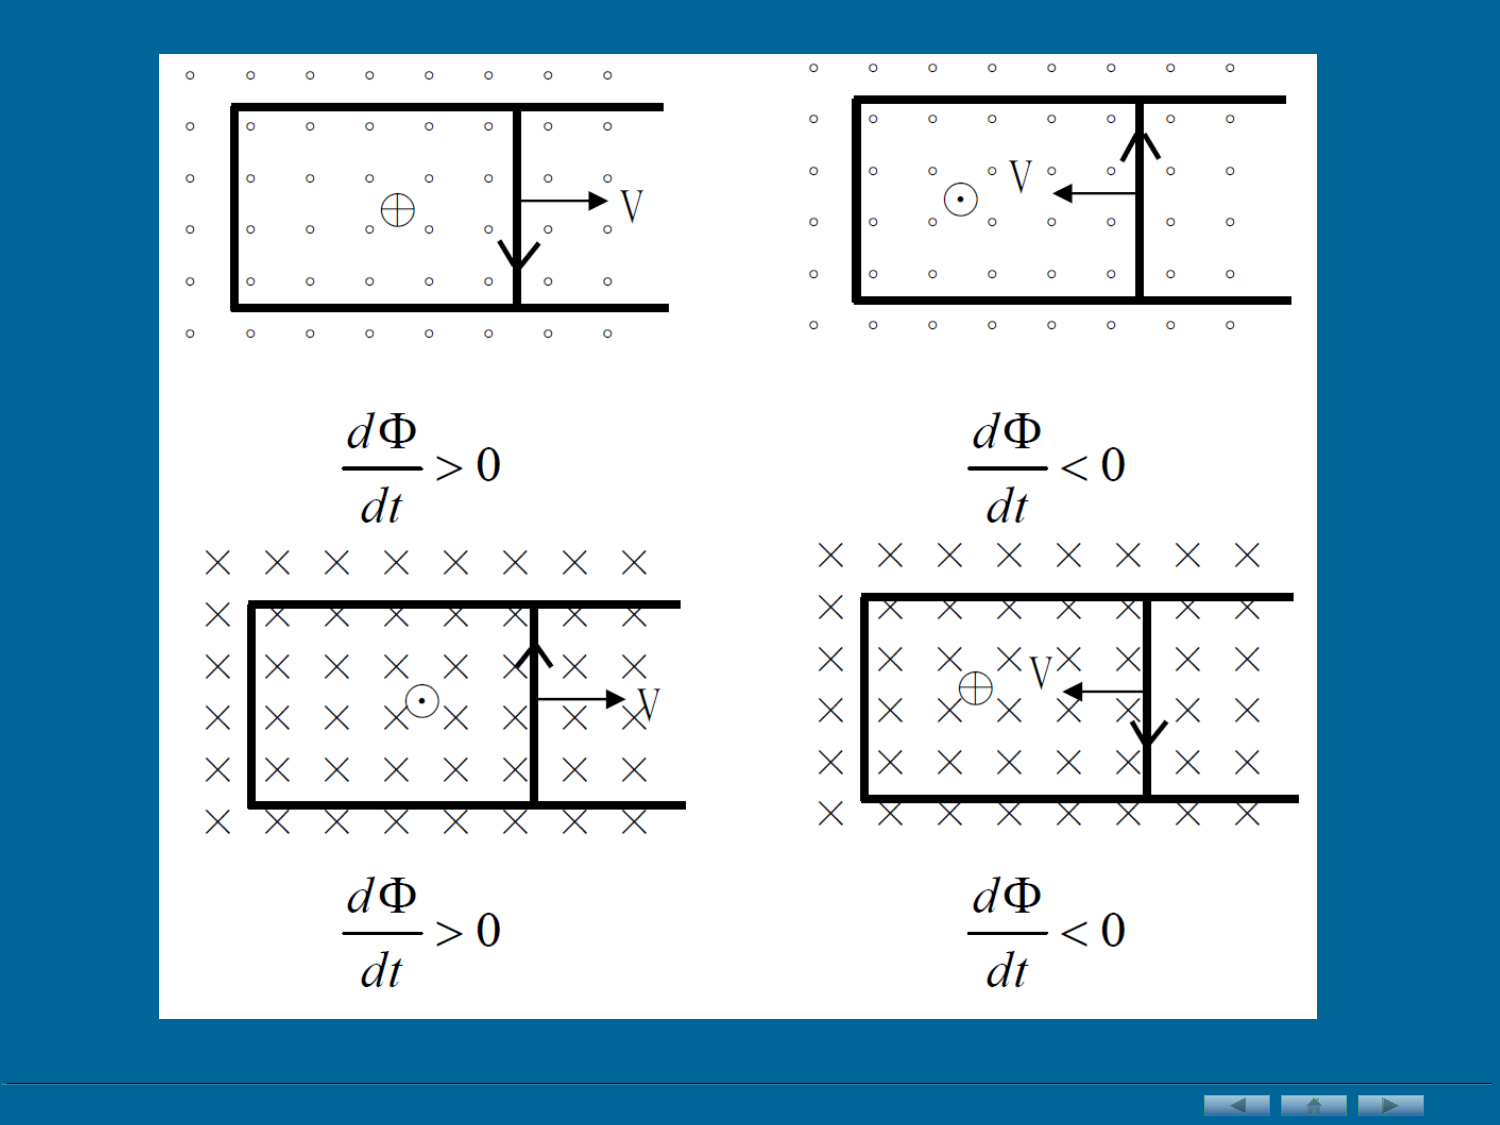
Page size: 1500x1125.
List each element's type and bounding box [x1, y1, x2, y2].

picture [160, 55, 1316, 1018]
